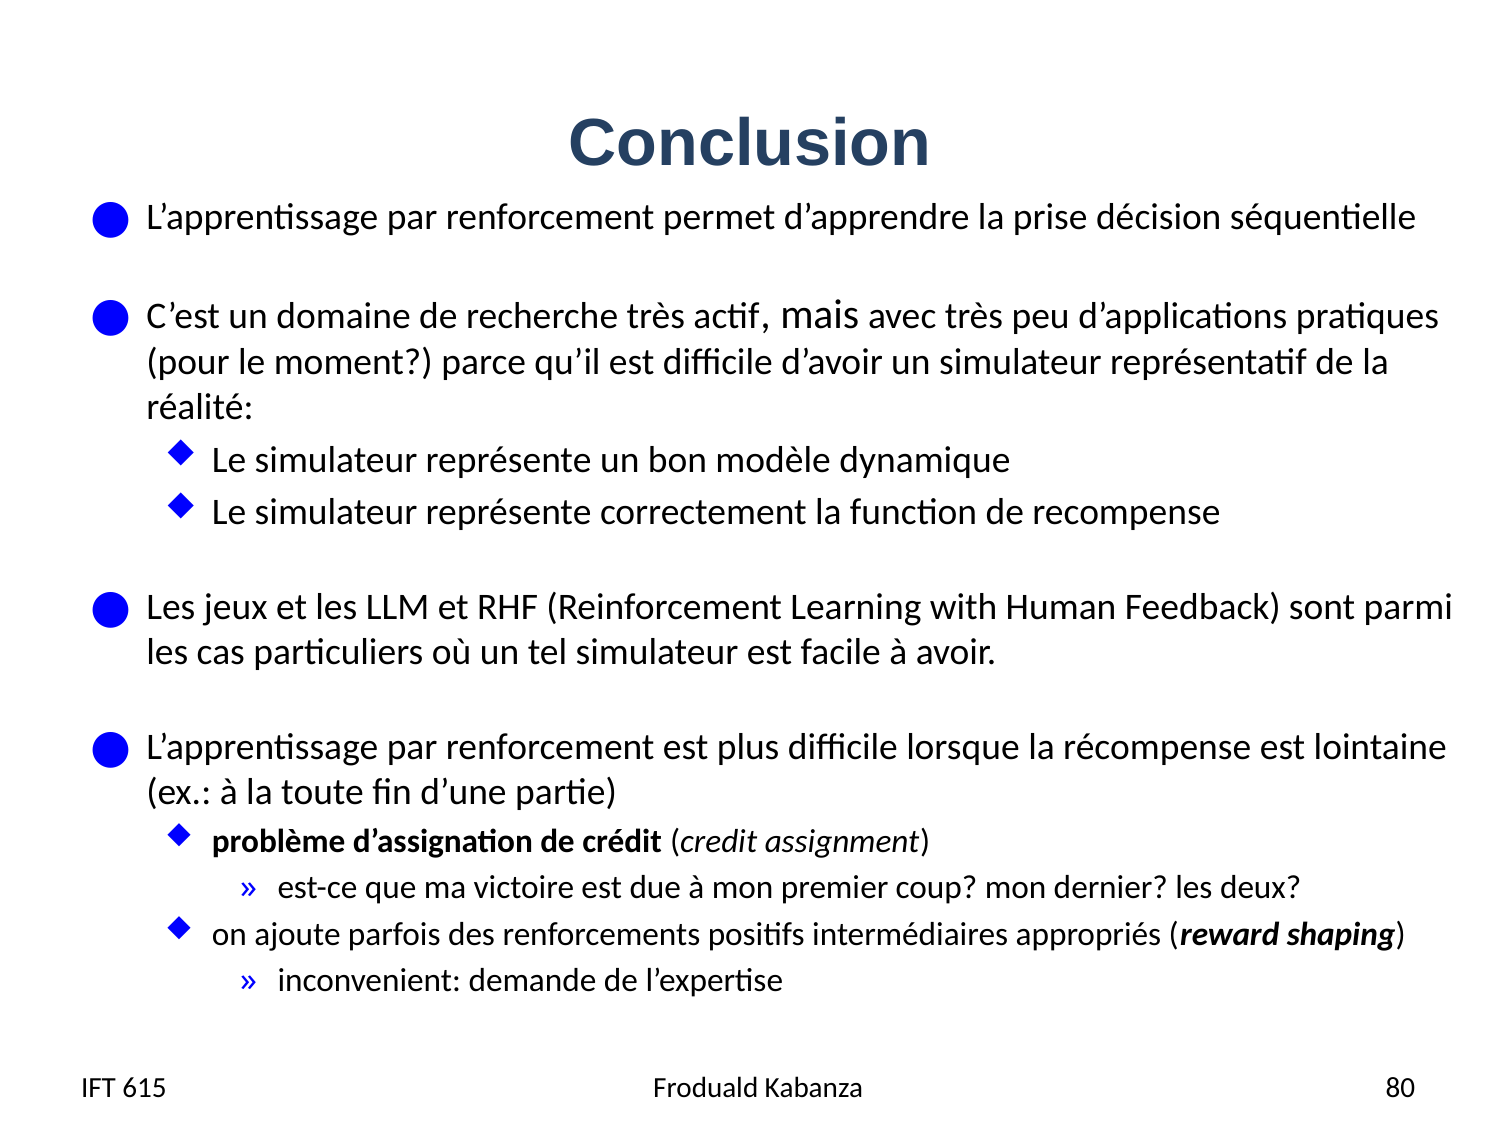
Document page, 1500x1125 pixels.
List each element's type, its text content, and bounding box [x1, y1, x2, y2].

slide_number 80 [1080, 1056, 1431, 1117]
slide_number IFT 615 [66, 1056, 356, 1117]
footer Froduald Kabanza [520, 1056, 996, 1117]
list L’apprentissage par renforcement permet d’apprendre la prise décision séquentielle C’est un domaine de recherche très actif, mais avec très peu d’applications pratiques (pour le moment?) parce qu’il est difficile d’avoir un simulateur représentatif de la réalité: Le simulateur représente un bon modèle dynamique Le simulateur représente correctement la function de recompense Les jeux et les LLM et RHF (Reinforcement Learning with Human Feedback) sont parmi les cas particuliers où un tel simulateur est facile à avoir. L’apprentissage par renforcement est plus difficile lorsque la récompense est lointaine (ex.: à la toute fin d’une partie) problème d’assignation de crédit (credit assignment) est-ce que ma victoire est due à mon premier coup? mon dernier? les deux? on ajoute parfois des renforcements positifs intermédiaires appropriés (reward shaping) inconvenient: demande de l’expertise [75, 184, 1475, 1033]
title Conclusion [75, 45, 1425, 184]
